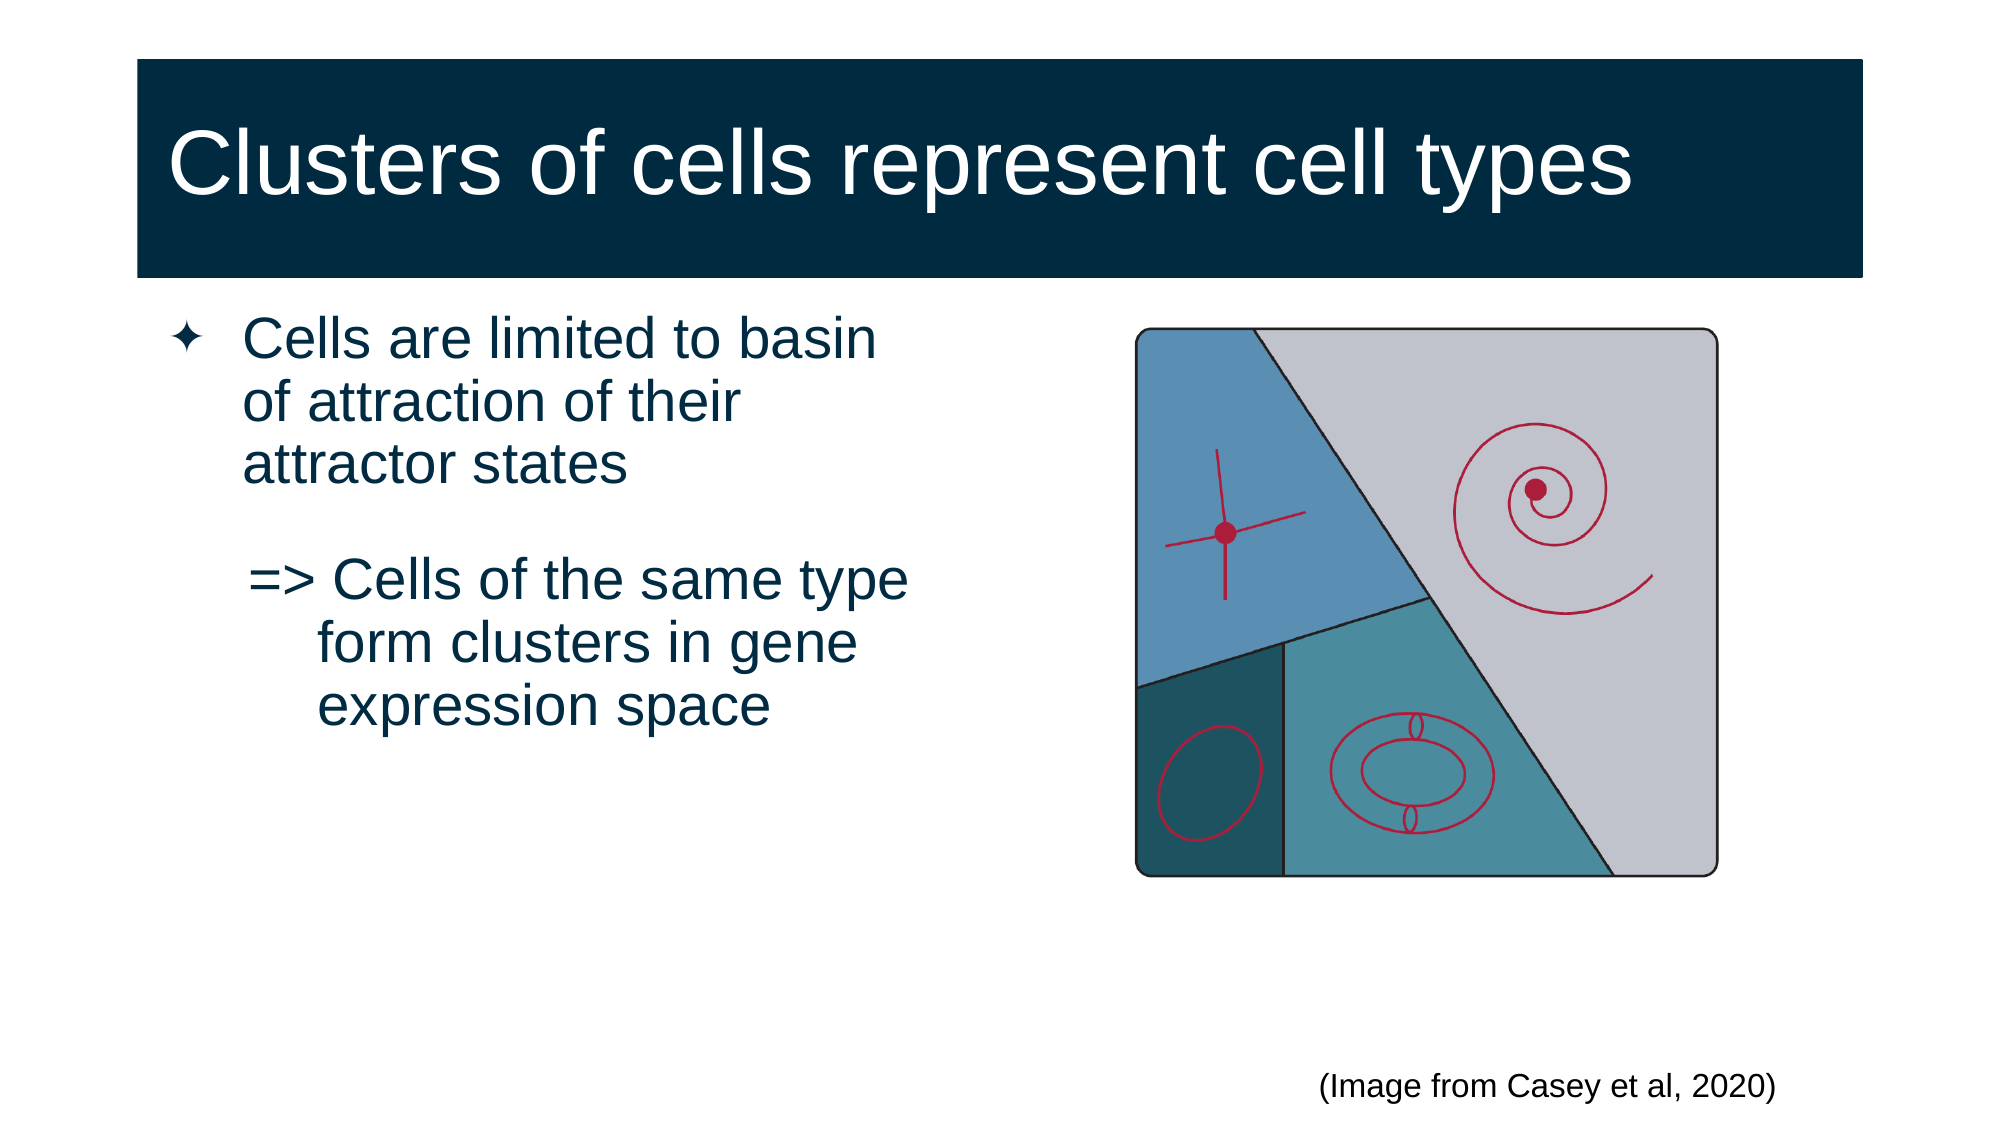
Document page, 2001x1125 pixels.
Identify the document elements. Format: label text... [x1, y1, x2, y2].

list Cells are limited to basin of attraction of their attractor states => Cells of the same type form clusters in gene expression space [137, 307, 916, 743]
text_box (Image from Casey et al, 2020) [1303, 1060, 1785, 1108]
title Clusters of cells represent cell types [137, 59, 1863, 278]
picture [1113, 307, 1731, 893]
